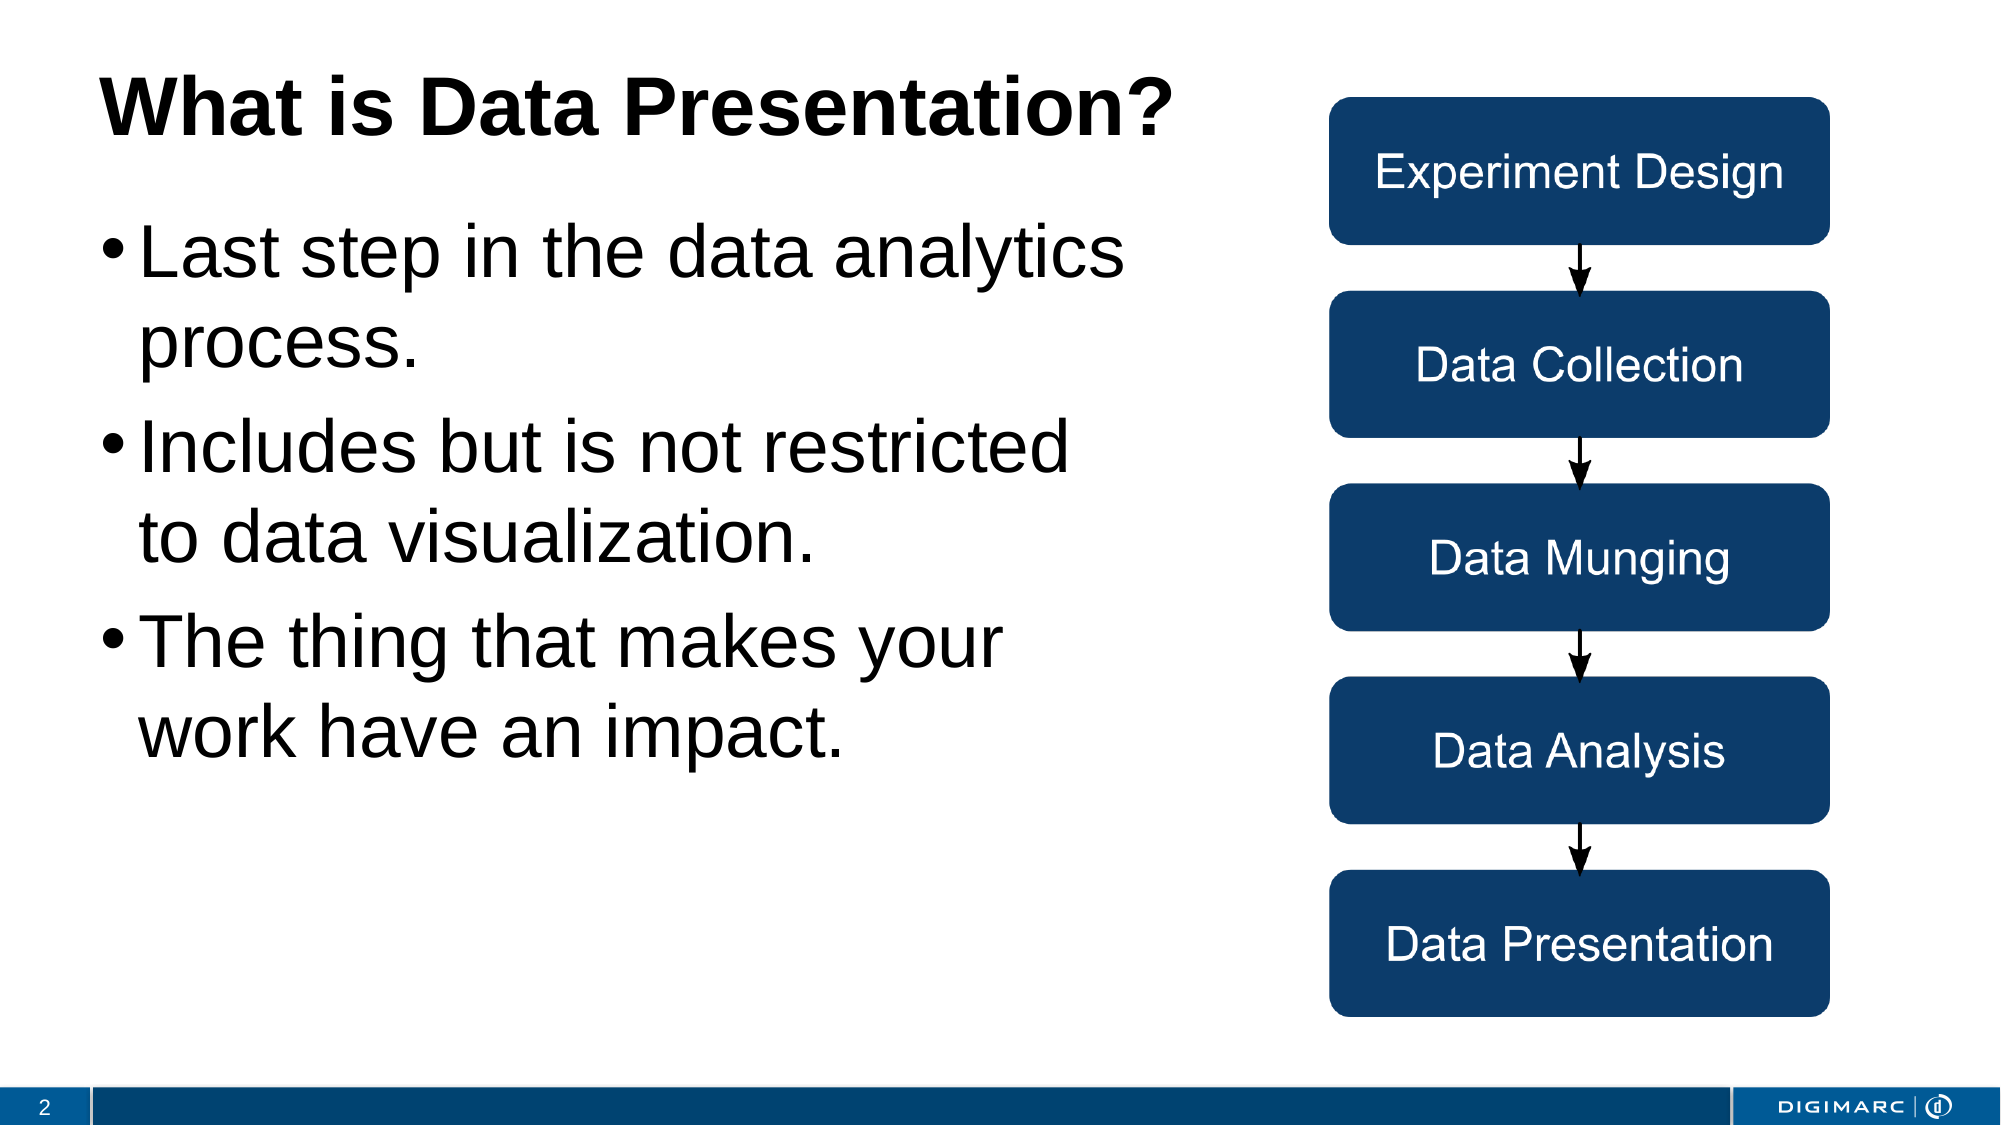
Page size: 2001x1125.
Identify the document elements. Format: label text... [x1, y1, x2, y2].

list Last step in the data analytics process. Includes but is not restricted to data visualization. The thing that makes your work have an impact. [85, 195, 1150, 938]
picture [1779, 1094, 1952, 1119]
picture [1329, 97, 1830, 1017]
title What is Data Presentation? [84, 45, 1902, 150]
